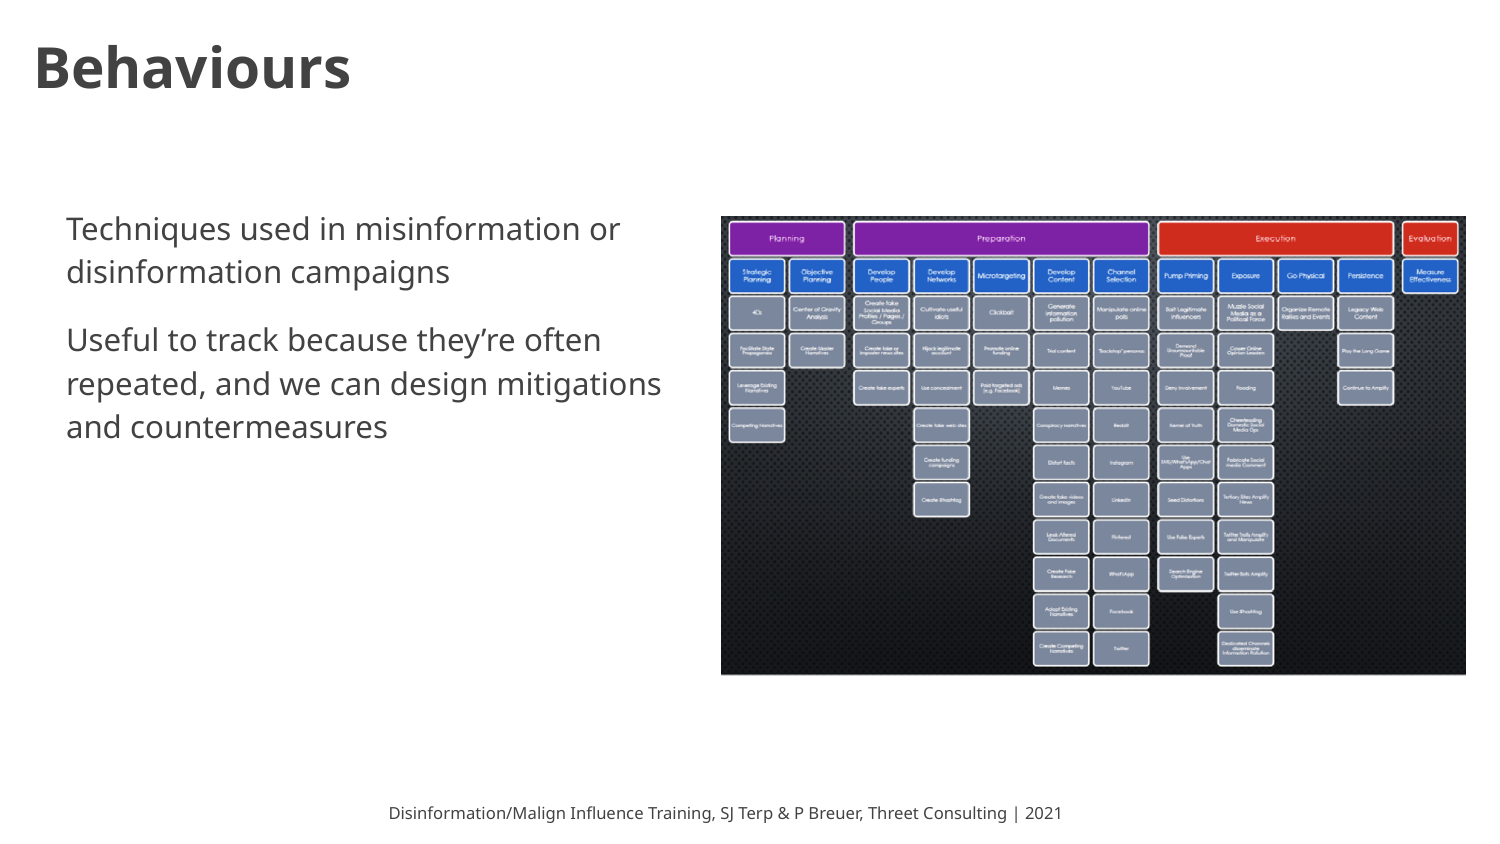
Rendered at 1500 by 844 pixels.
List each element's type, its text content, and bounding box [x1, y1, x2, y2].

picture [721, 216, 1466, 676]
list Techniques used in misinformation or disinformation campaigns Useful to track because they’re often repeated, and we can design mitigations and countermeasures [51, 189, 703, 750]
title Behaviours [18, 16, 1368, 115]
